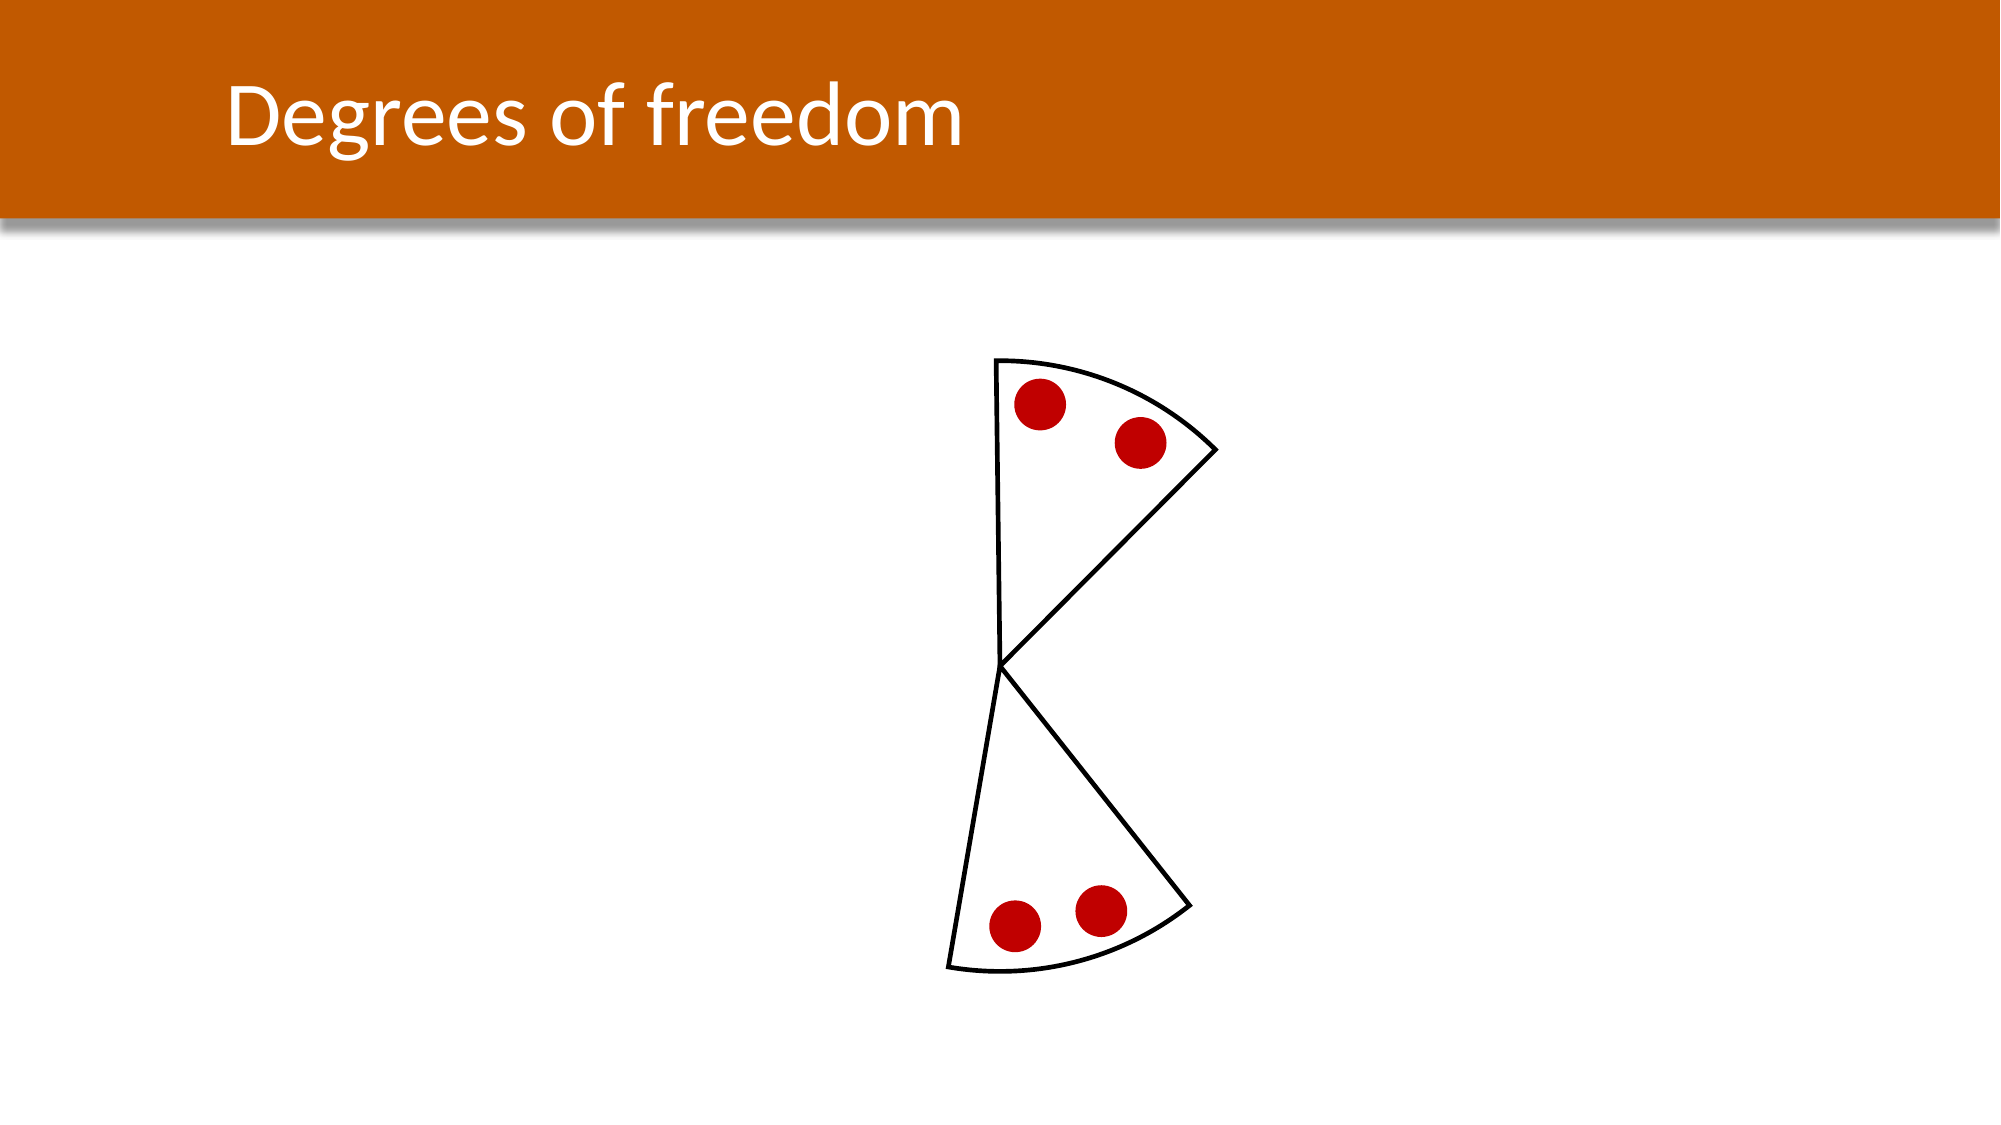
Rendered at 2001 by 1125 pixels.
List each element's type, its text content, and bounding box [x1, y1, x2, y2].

text_box Degrees of freedom [210, 17, 2000, 201]
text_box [694, 360, 1306, 972]
text_box [0, 0, 2000, 219]
